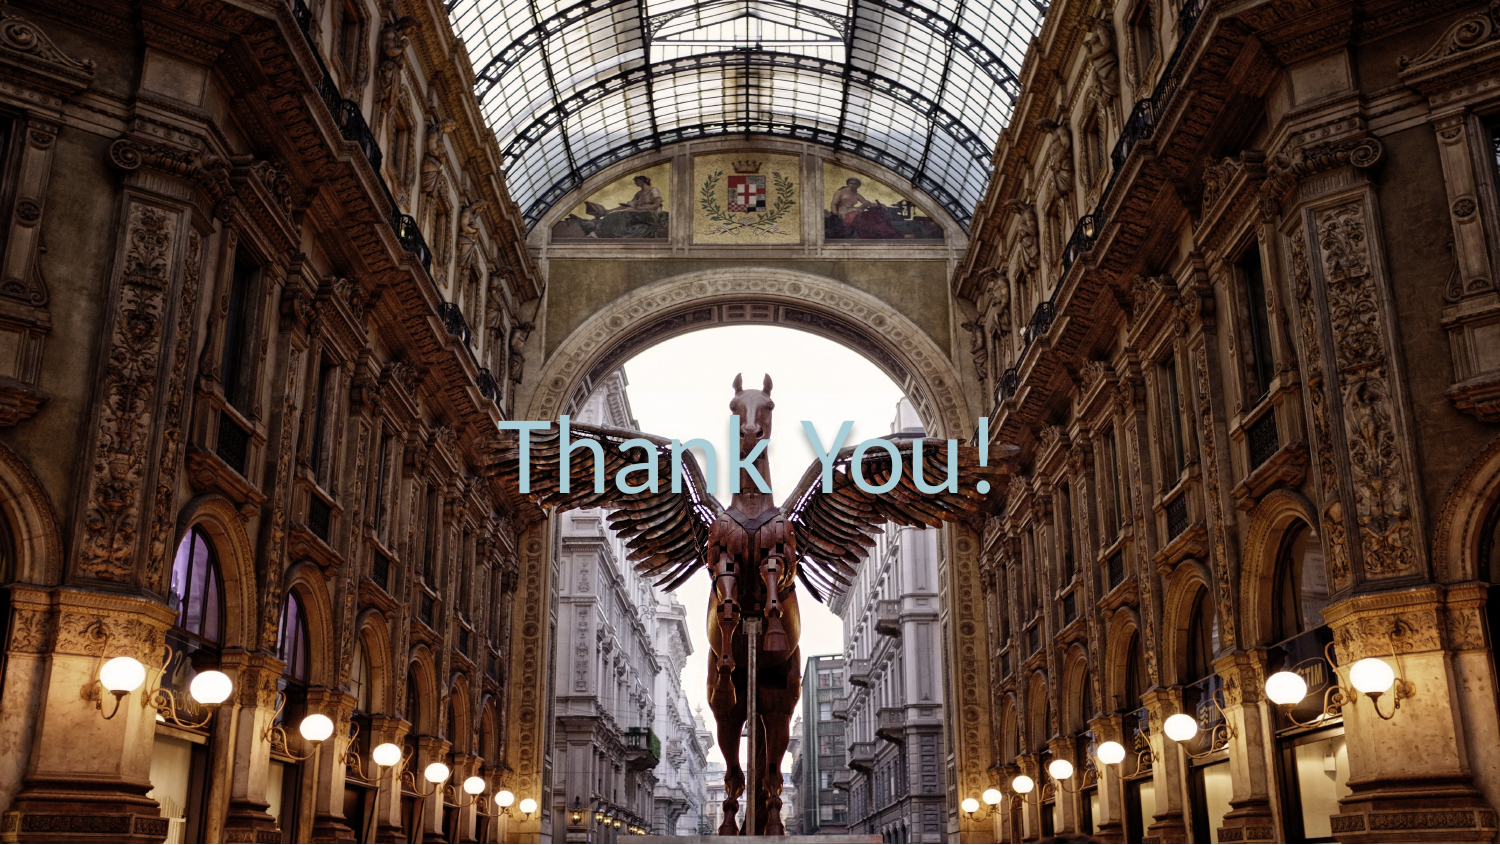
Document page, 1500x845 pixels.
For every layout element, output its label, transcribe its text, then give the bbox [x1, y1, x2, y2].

title Thank You! [112, 299, 1388, 599]
picture [0, 0, 1500, 844]
